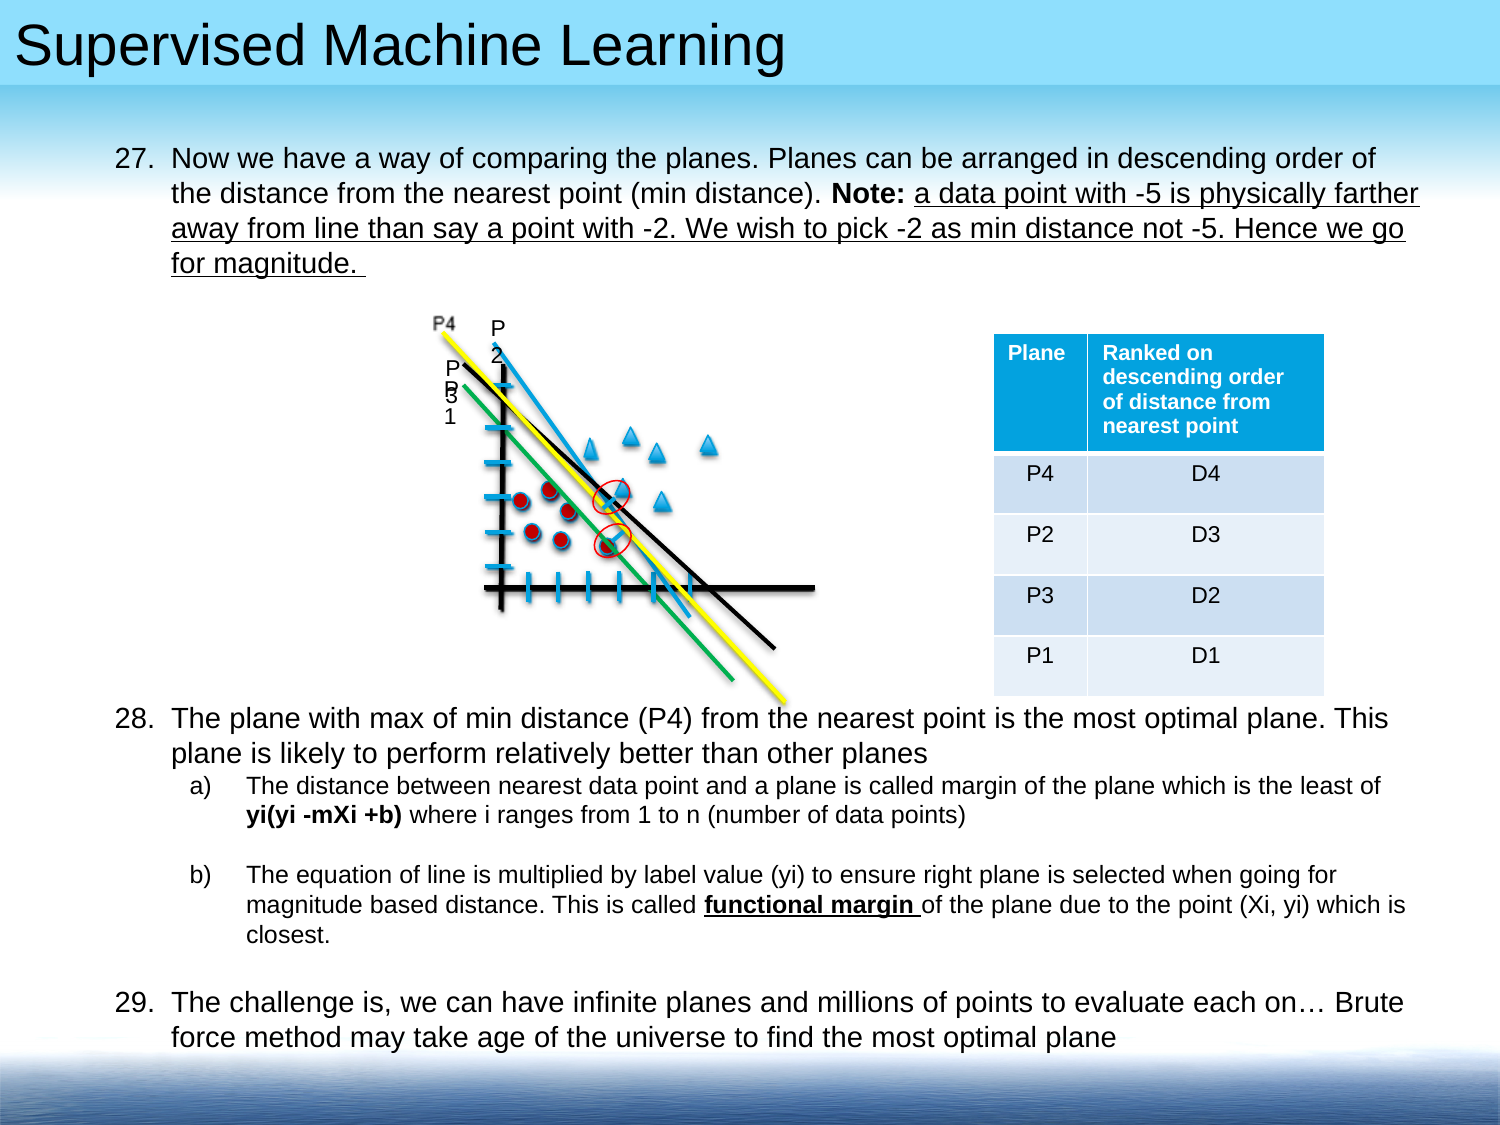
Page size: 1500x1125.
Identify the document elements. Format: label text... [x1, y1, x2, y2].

table_cell D4 [1088, 456, 1324, 513]
table_cell D1 [1088, 637, 1324, 696]
table_header Plane [994, 334, 1087, 451]
table_header Ranked on descending order of distance from nearest point [1088, 334, 1324, 451]
table_cell D2 [1088, 576, 1324, 635]
table_cell P3 [994, 576, 1087, 635]
table_cell P2 [994, 515, 1087, 574]
picture [0, 1037, 1500, 1125]
table_cell P1 [994, 637, 1087, 696]
text_box Now we have a way of comparing the planes. Planes can be arranged in descending order of the distance from the nearest point (min distance). Note: a data point with -5 is physically farther away from line than say a point with -2. We wish to pick -2 as min distance not -5. Hence we go for magnitude. The plane with max of min distance (P4) from the nearest point is the most optimal plane. This plane is likely to perform relatively better than other planes The distance between nearest data point and a plane is called margin of the plane which is the least of yi(yi -mXi +b) where i ranges from 1 to n (number of data points) The equation of line is multiplied by label value (yi) to ensure right plane is selected when going for magnitude based distance. This is called functional margin of the plane due to the point (Xi, yi) which is closest. The challenge is, we can have infinite planes and millions of points to evaluate each on… Brute force method may take age of the universe to find the most optimal plane [99, 87, 1438, 1061]
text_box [424, 299, 826, 713]
table_cell P4 [994, 456, 1087, 513]
table_cell D3 [1088, 515, 1324, 574]
